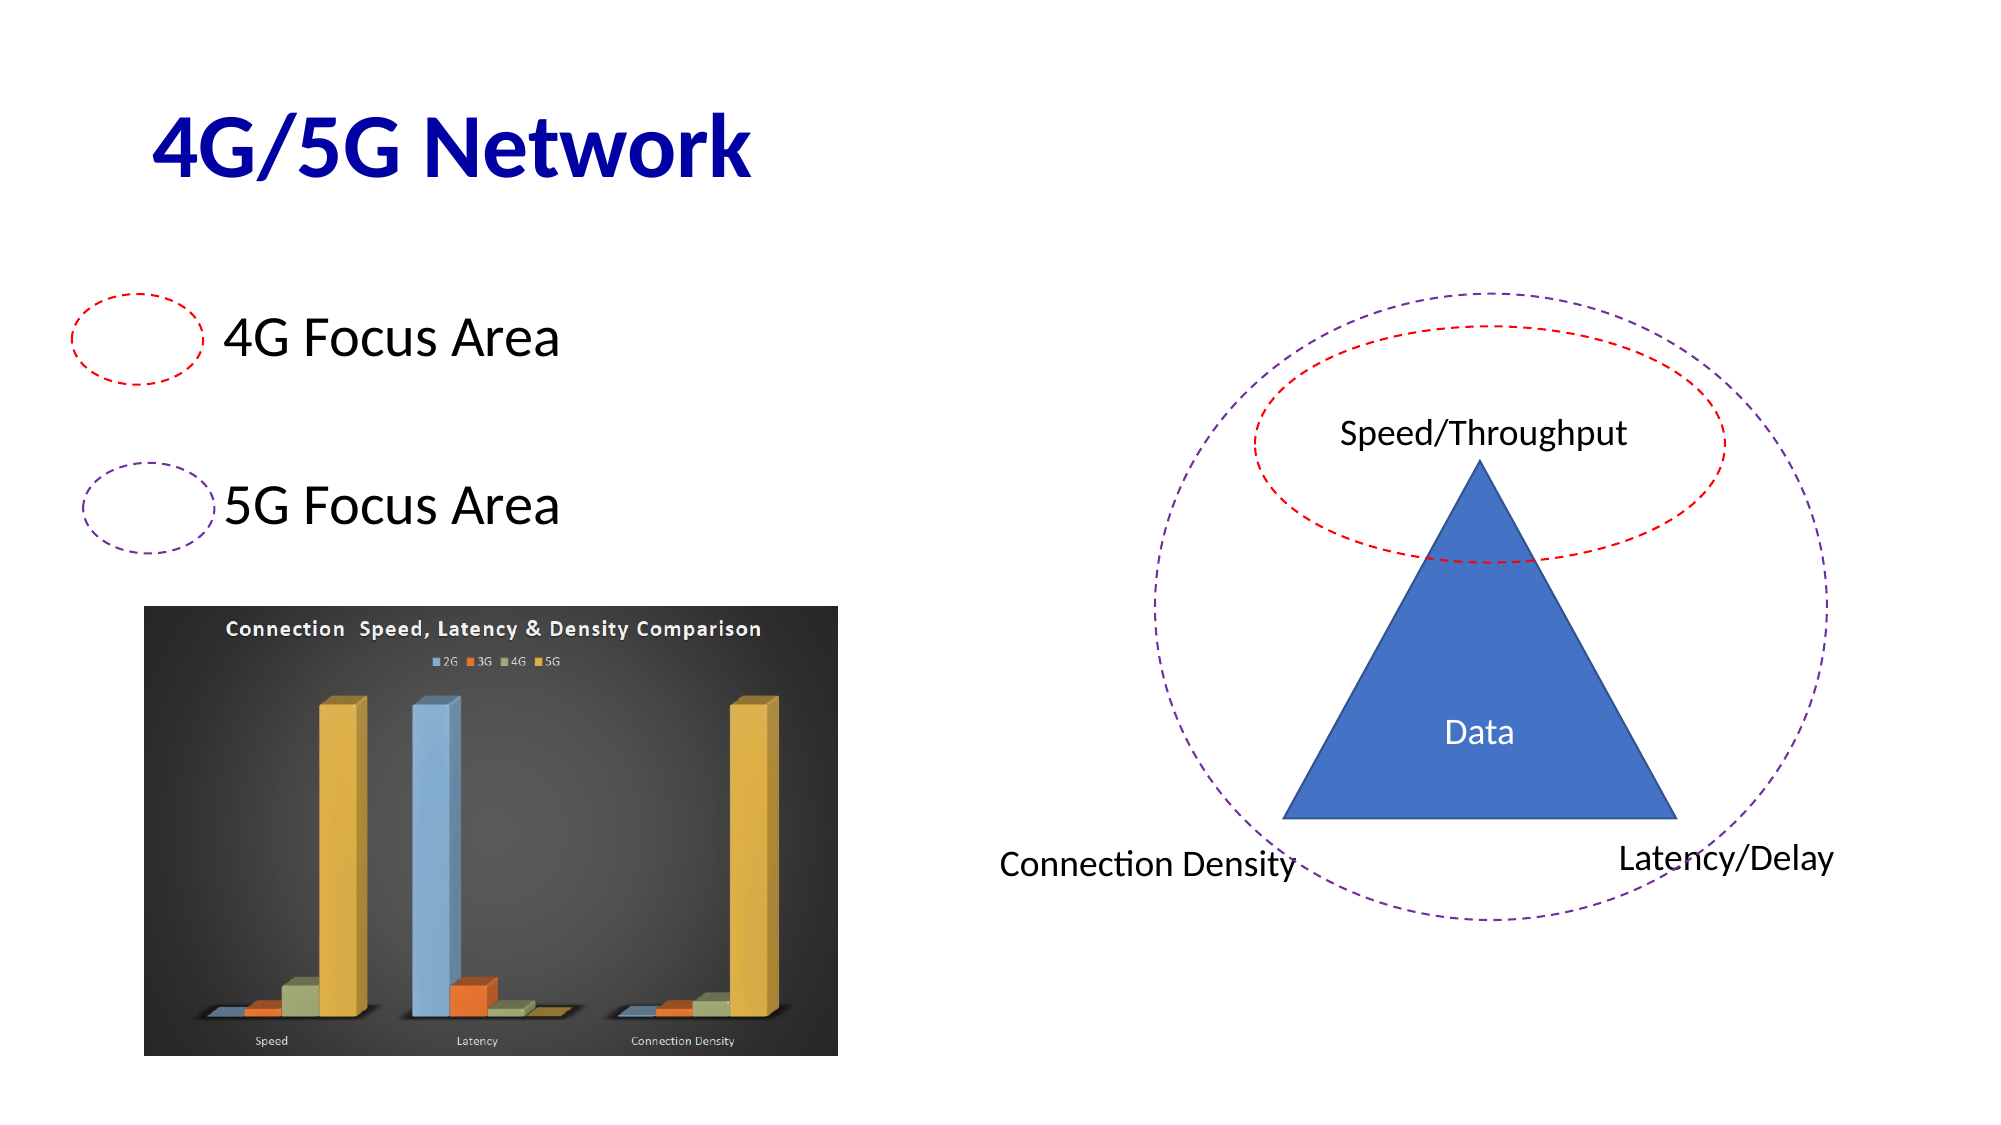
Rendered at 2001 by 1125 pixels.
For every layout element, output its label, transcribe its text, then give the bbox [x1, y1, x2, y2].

text_box [1155, 293, 1827, 921]
text_box Connection Density [984, 831, 1325, 892]
text_box [71, 294, 204, 385]
text_box Latency/Delay [1646, 825, 1944, 886]
text_box [83, 462, 215, 554]
picture [144, 606, 838, 1056]
title 4G/5G Network [137, 74, 1863, 221]
list 4G Focus Area 5G Focus Area [187, 299, 1913, 1013]
